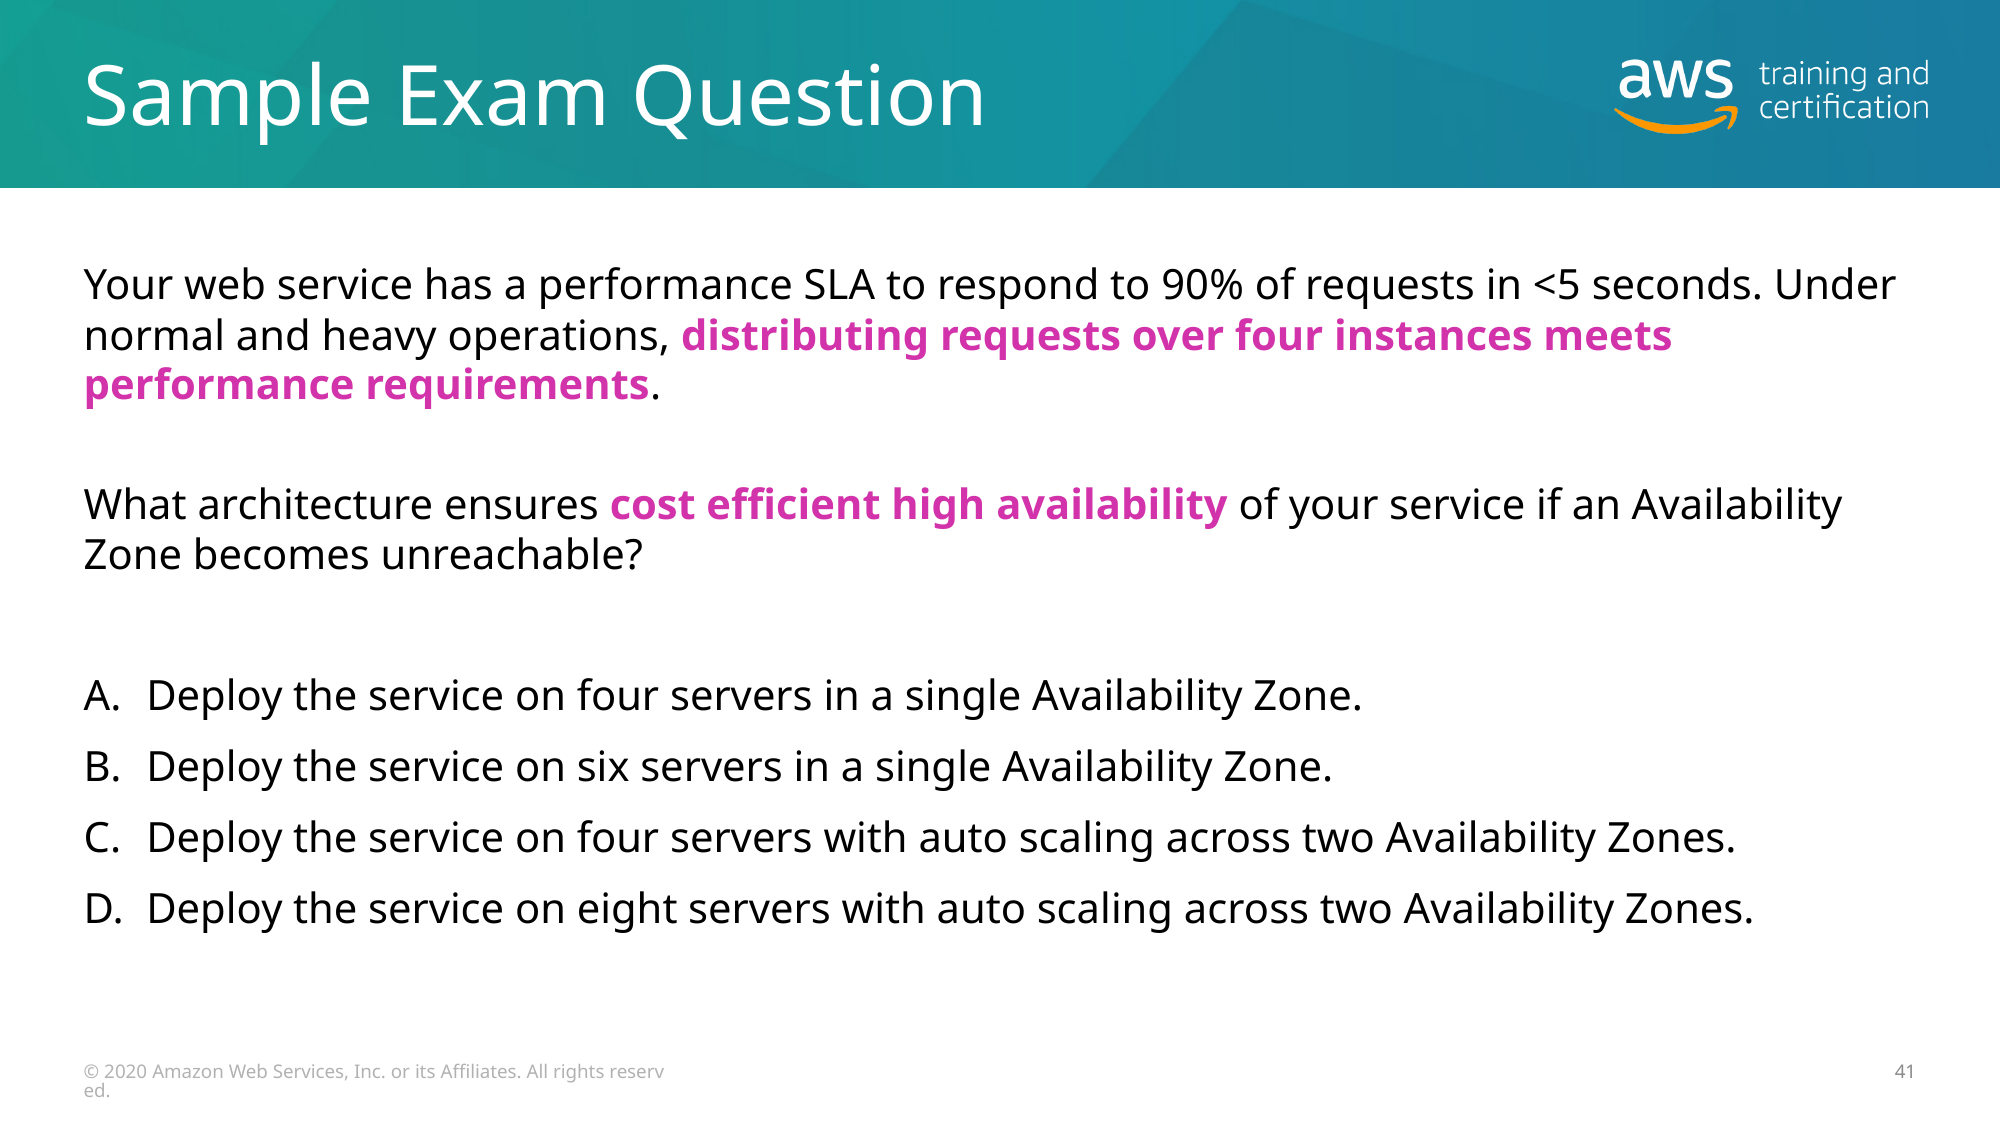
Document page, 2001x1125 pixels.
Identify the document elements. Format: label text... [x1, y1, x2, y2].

list Your web service has a performance SLA to respond to 90% of requests in <5 seconds. Under normal and heavy operations, distributing requests over four instances meets performance requirements. What architecture ensures cost efficient high availability of your service if an Availability Zone becomes unreachable? Deploy the service on four servers in a single Availability Zone. Deploy the service on six servers in a single Availability Zone. Deploy the service on four servers with auto scaling across two Availability Zones. Deploy the service on eight servers with auto scaling across two Availability Zones. [68, 250, 1932, 1014]
title Sample Exam Question [68, 59, 1551, 138]
footer © 2020 Amazon Web Services, Inc. or its Affiliates. All rights reserved. [68, 1042, 682, 1103]
slide_number 41 [1481, 1042, 1932, 1103]
picture [0, 0, 2000, 188]
